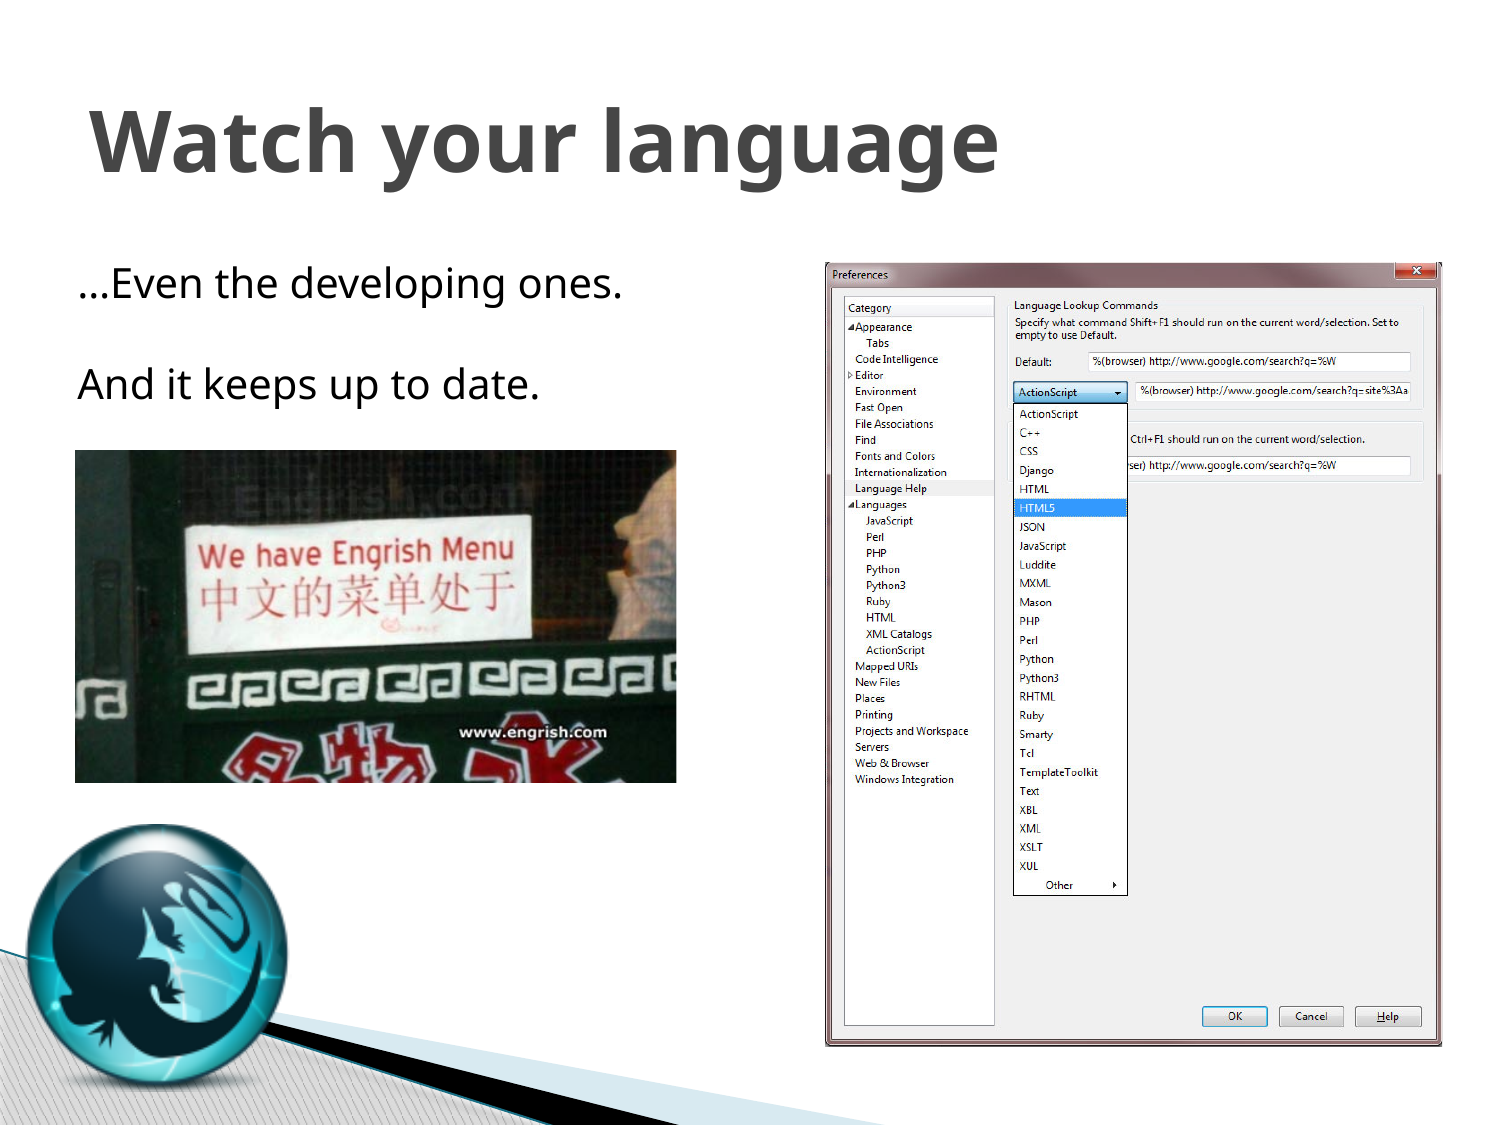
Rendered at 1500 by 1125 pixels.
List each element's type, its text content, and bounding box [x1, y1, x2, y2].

text_box …Even the developing ones. And it keeps up to date. [62, 249, 763, 415]
picture [24, 824, 292, 1092]
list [824, 262, 1443, 1047]
title Watch your language [75, 45, 1425, 233]
picture [74, 449, 677, 783]
